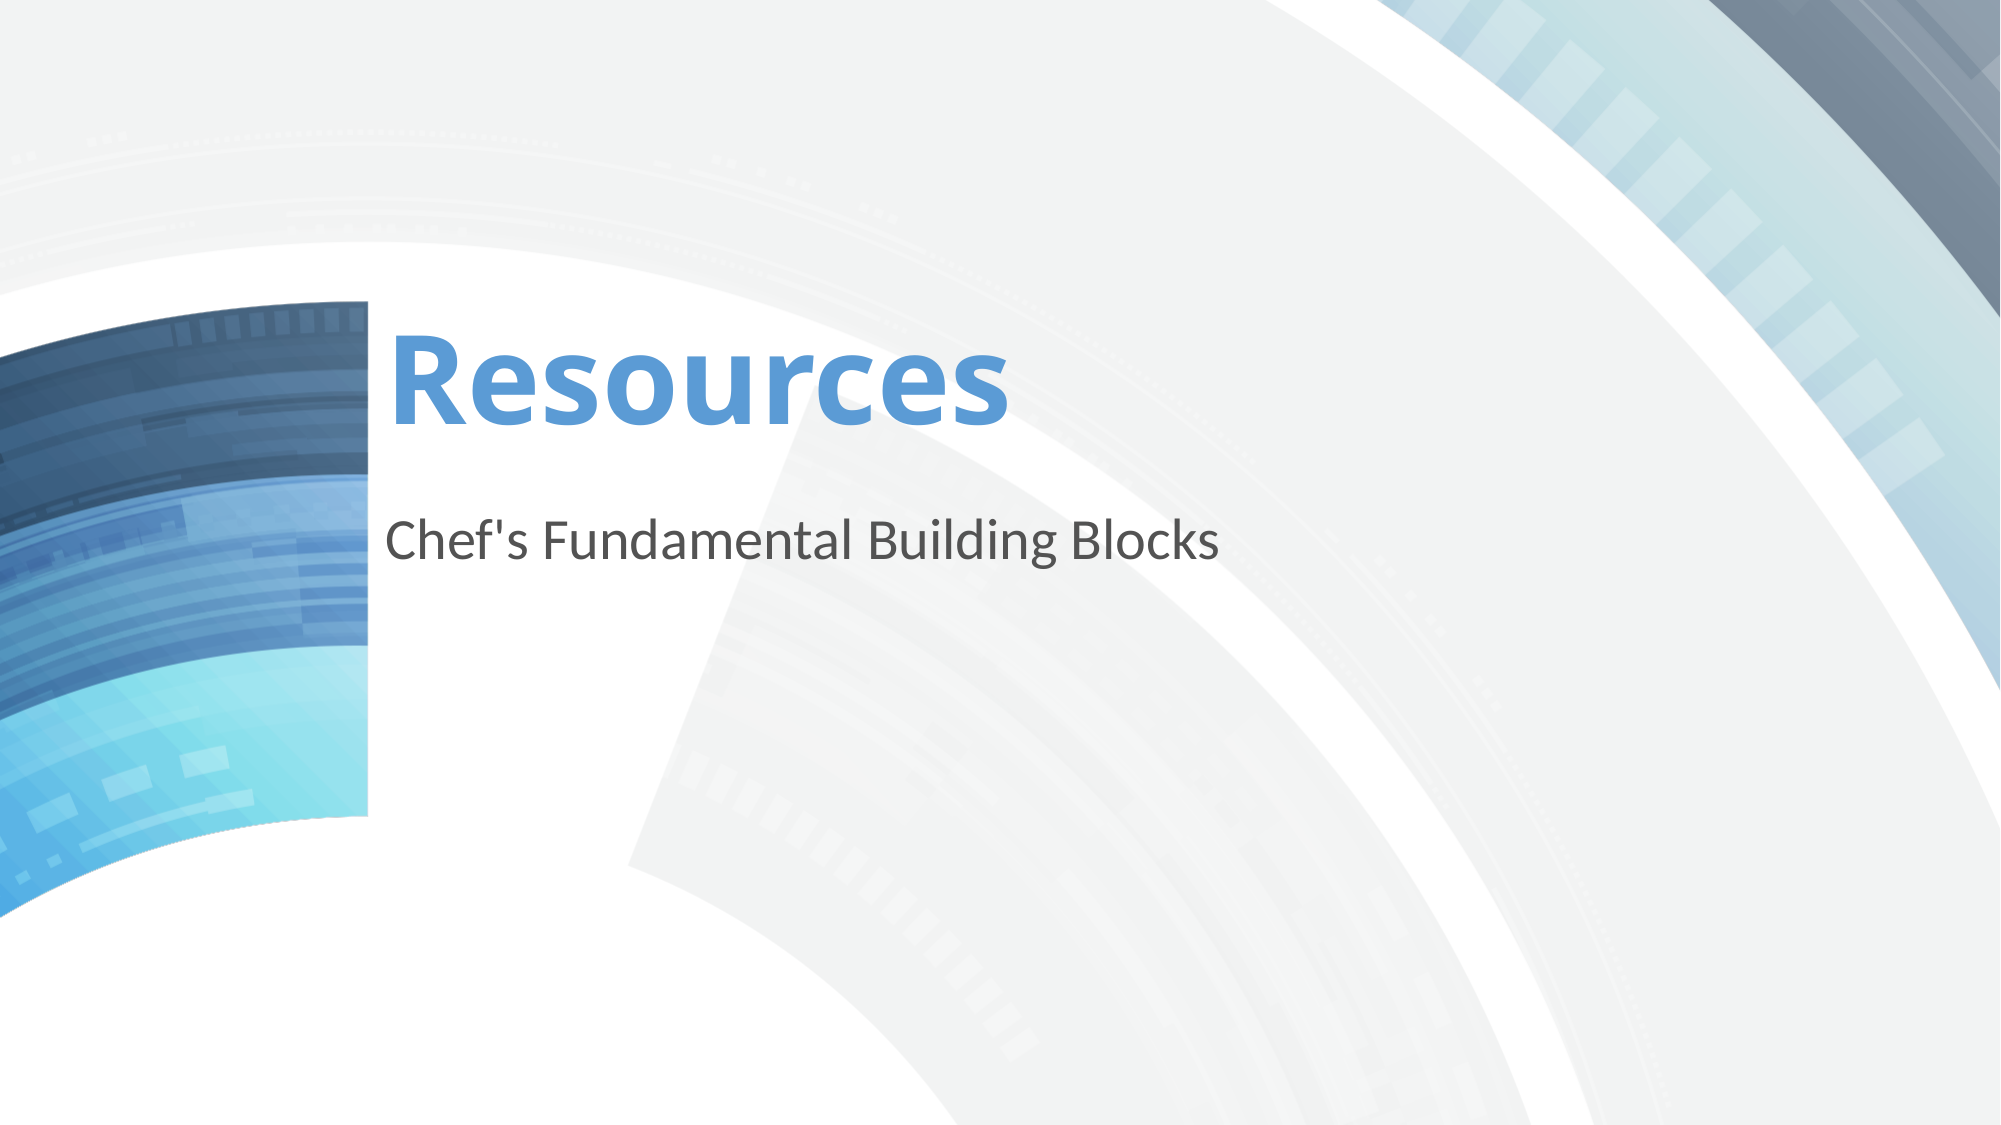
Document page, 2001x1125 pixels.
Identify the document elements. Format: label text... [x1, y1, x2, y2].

picture [0, 0, 2001, 1125]
subtitle Chef's Fundamental Building Blocks [370, 494, 1721, 590]
title Resources [370, 302, 1721, 468]
